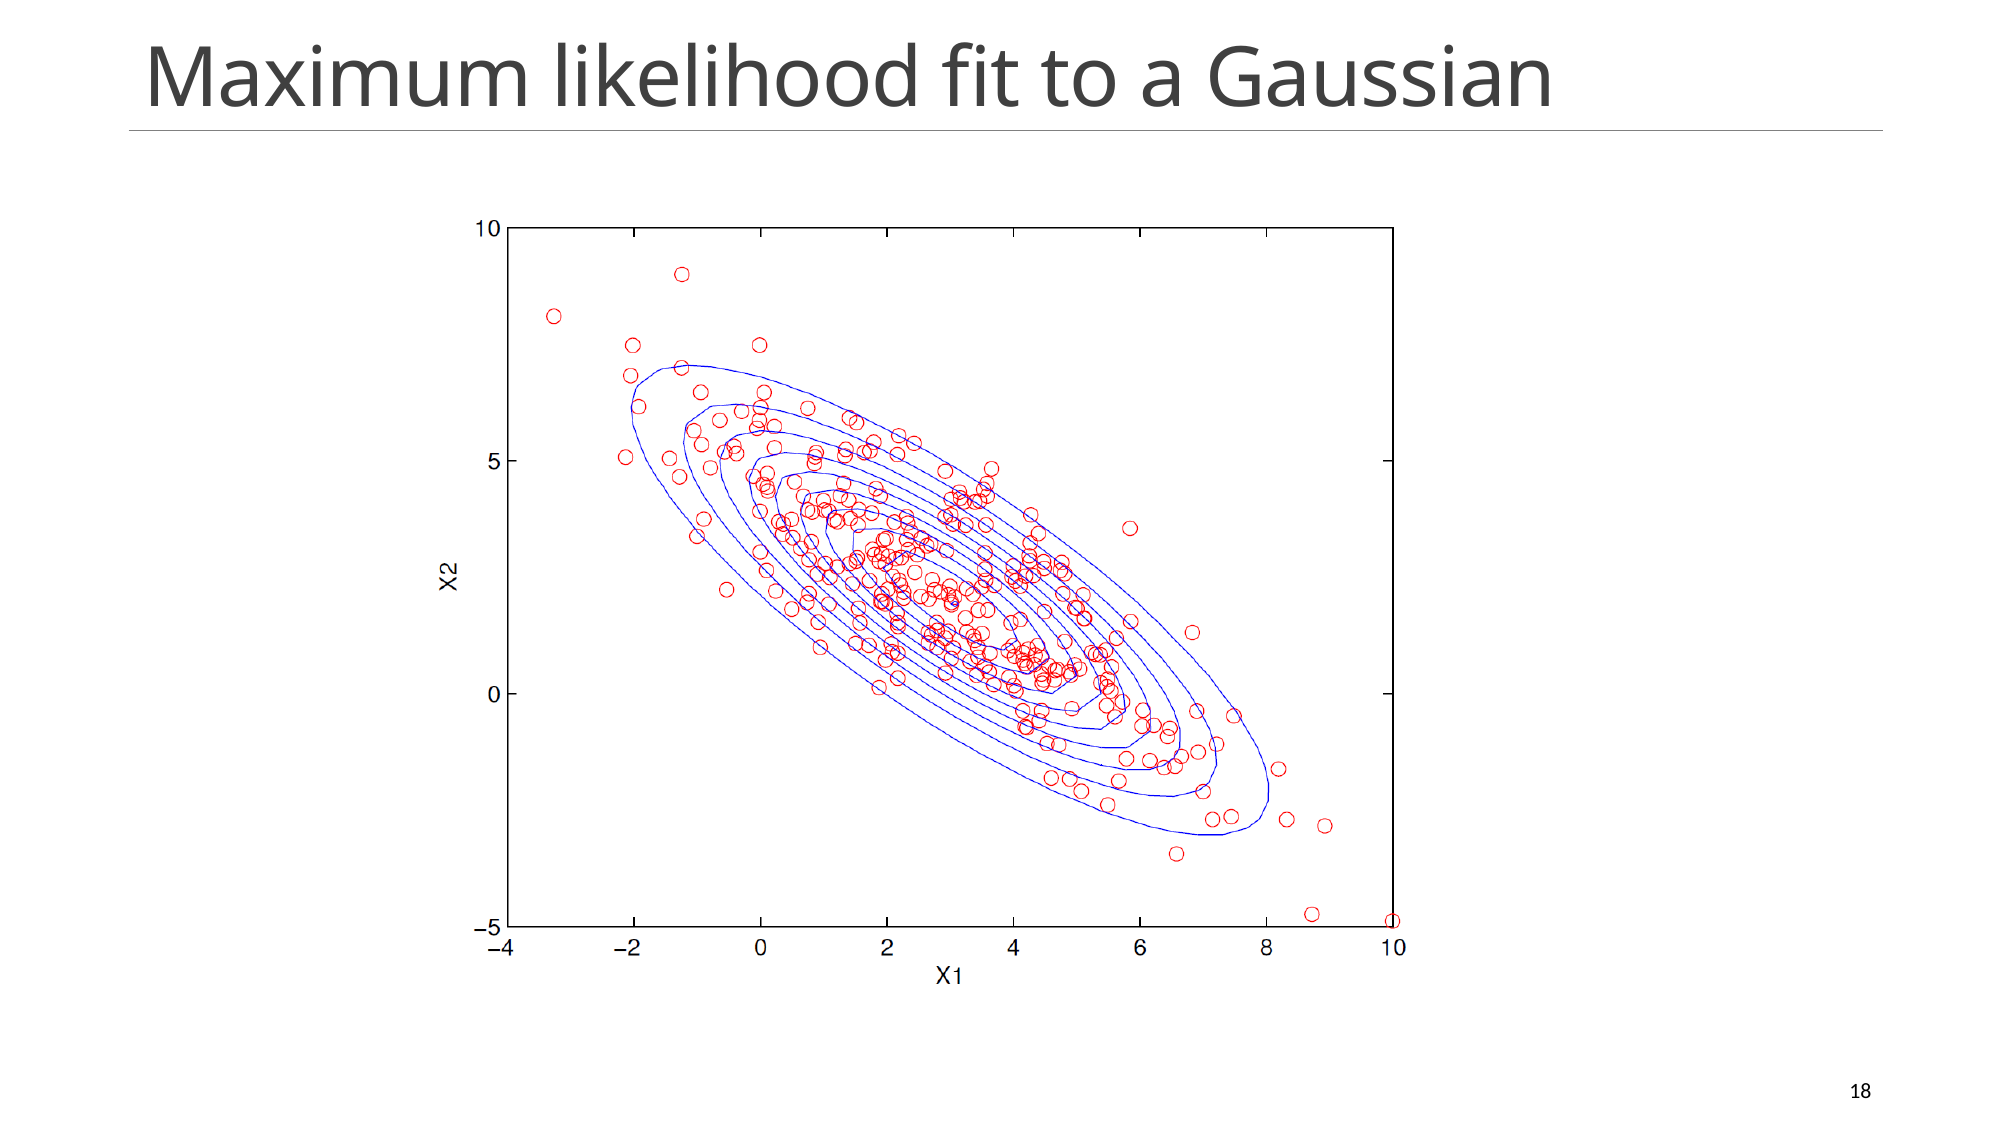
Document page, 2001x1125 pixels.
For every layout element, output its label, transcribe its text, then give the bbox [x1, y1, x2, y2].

slide_number 18 [1671, 1059, 1887, 1120]
picture [415, 187, 1427, 1016]
title Maximum likelihood fit to a Gaussian [128, 19, 1883, 131]
